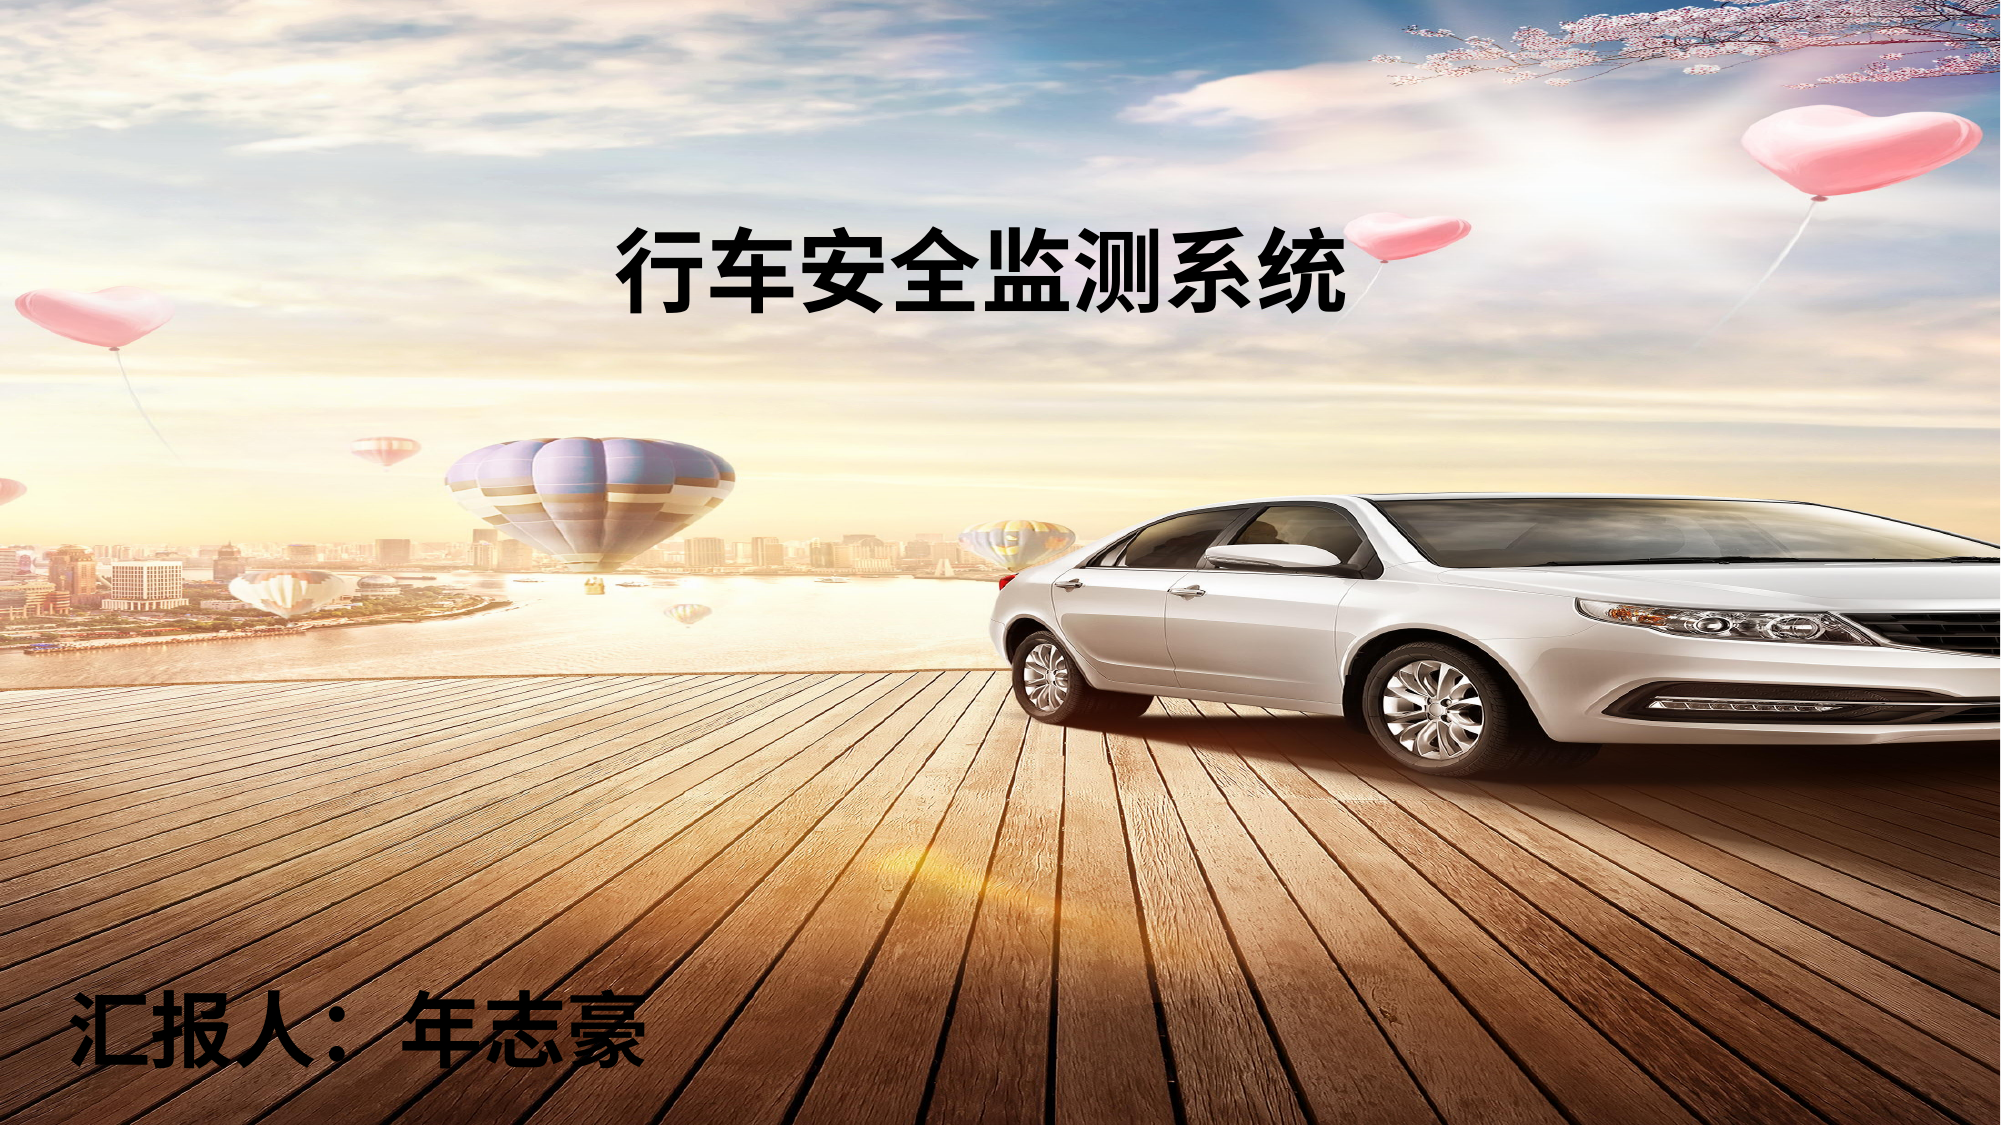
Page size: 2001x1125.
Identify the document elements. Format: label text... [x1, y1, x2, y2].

text_box [0, 0, 2000, 1125]
text_box 行车安全监测系统 [599, 206, 1401, 332]
text_box 汇报人：年志豪 [52, 970, 696, 1086]
